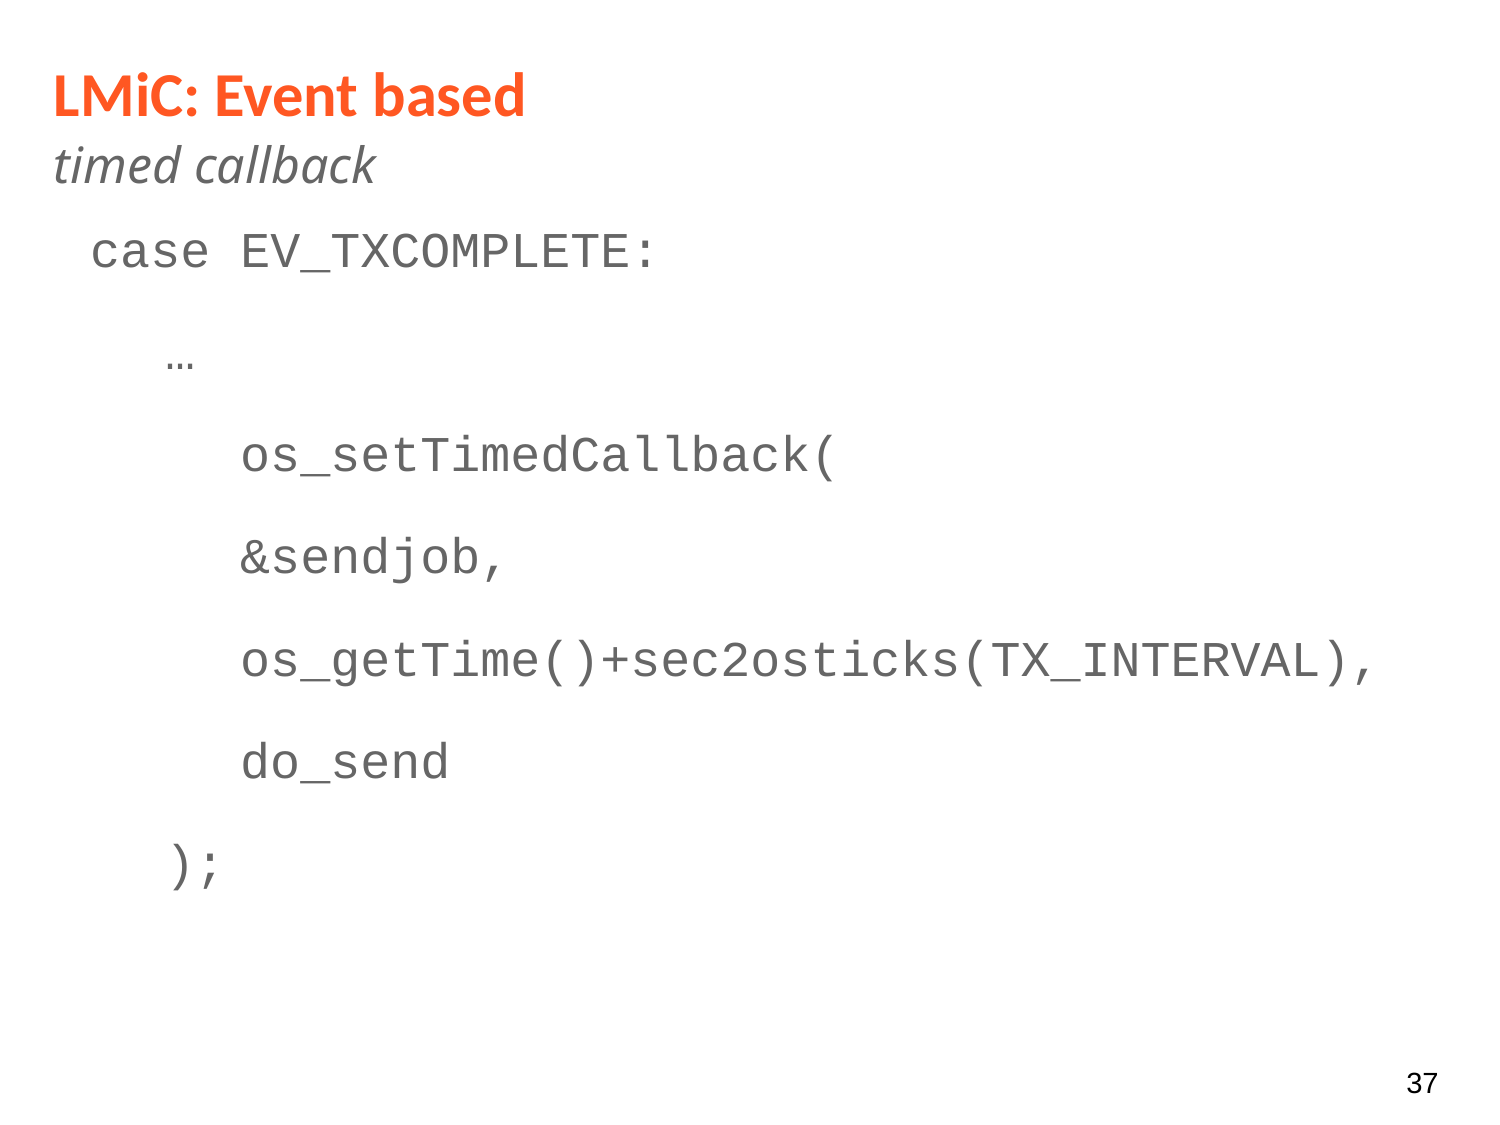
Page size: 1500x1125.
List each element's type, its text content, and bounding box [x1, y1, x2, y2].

list case EV_TXCOMPLETE: … os_setTimedCallback( &sendjob, os_getTime()+sec2osticks(TX_INTERVAL), do_send ); [75, 193, 1425, 1077]
slide_number ‹#› [1391, 1038, 1482, 1125]
title LMiC: Event based [38, 38, 1424, 85]
subtitle timed callback [38, 109, 1415, 156]
